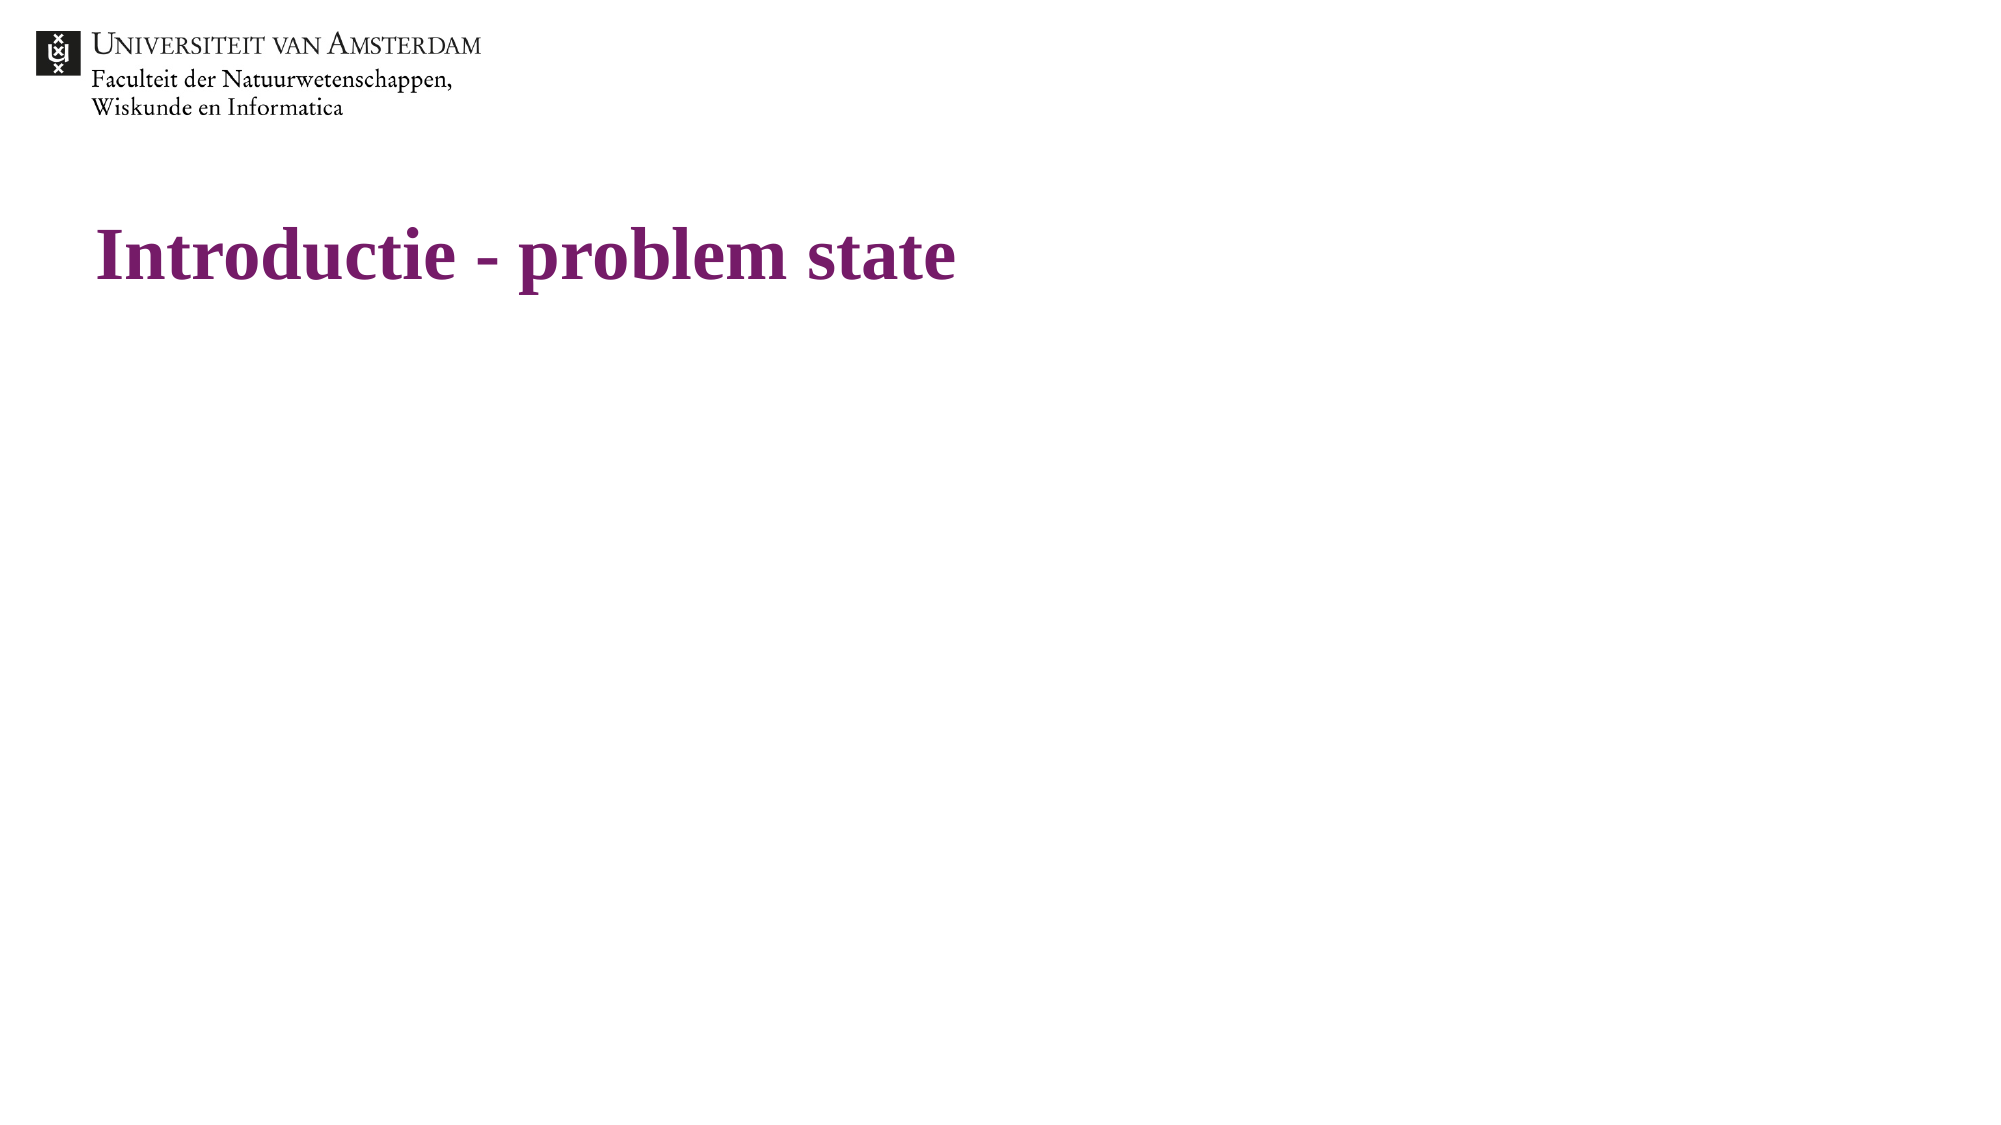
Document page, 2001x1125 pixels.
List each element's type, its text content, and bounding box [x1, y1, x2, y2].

picture [36, 31, 481, 121]
title Introductie - problem state [80, 148, 1911, 303]
